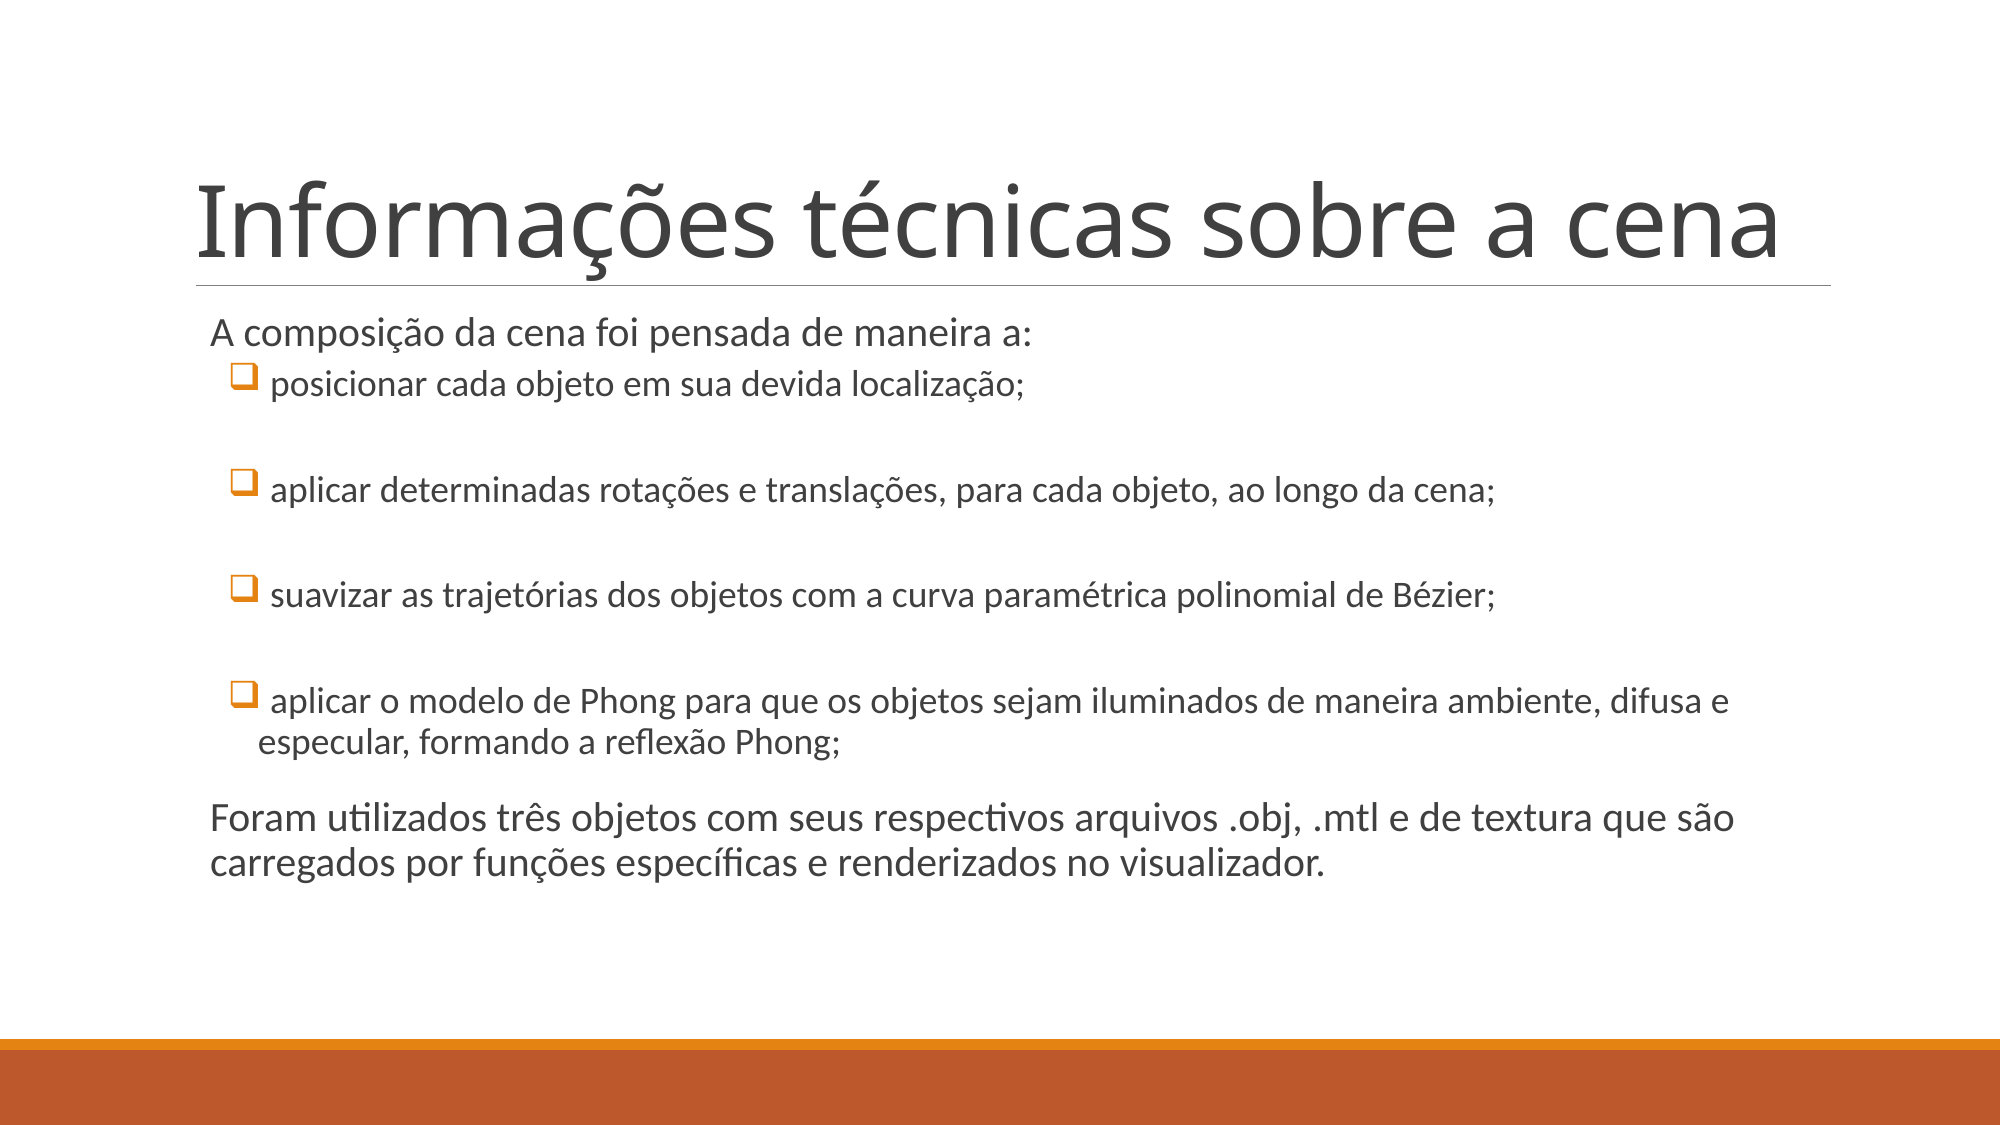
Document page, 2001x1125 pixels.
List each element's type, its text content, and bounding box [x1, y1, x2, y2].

list A composição da cena foi pensada de maneira a: posicionar cada objeto em sua devida localização; aplicar determinadas rotações e translações, para cada objeto, ao longo da cena; suavizar as trajetórias dos objetos com a curva paramétrica polinomial de Bézier; aplicar o modelo de Phong para que os objetos sejam iluminados de maneira ambiente, difusa e especular, formando a reflexão Phong; Foram utilizados três objetos com seus respectivos arquivos .obj, .mtl e de textura que são carregados por funções específicas e renderizados no visualizador. [180, 302, 1830, 963]
title Informações técnicas sobre a cena [180, 47, 1830, 285]
